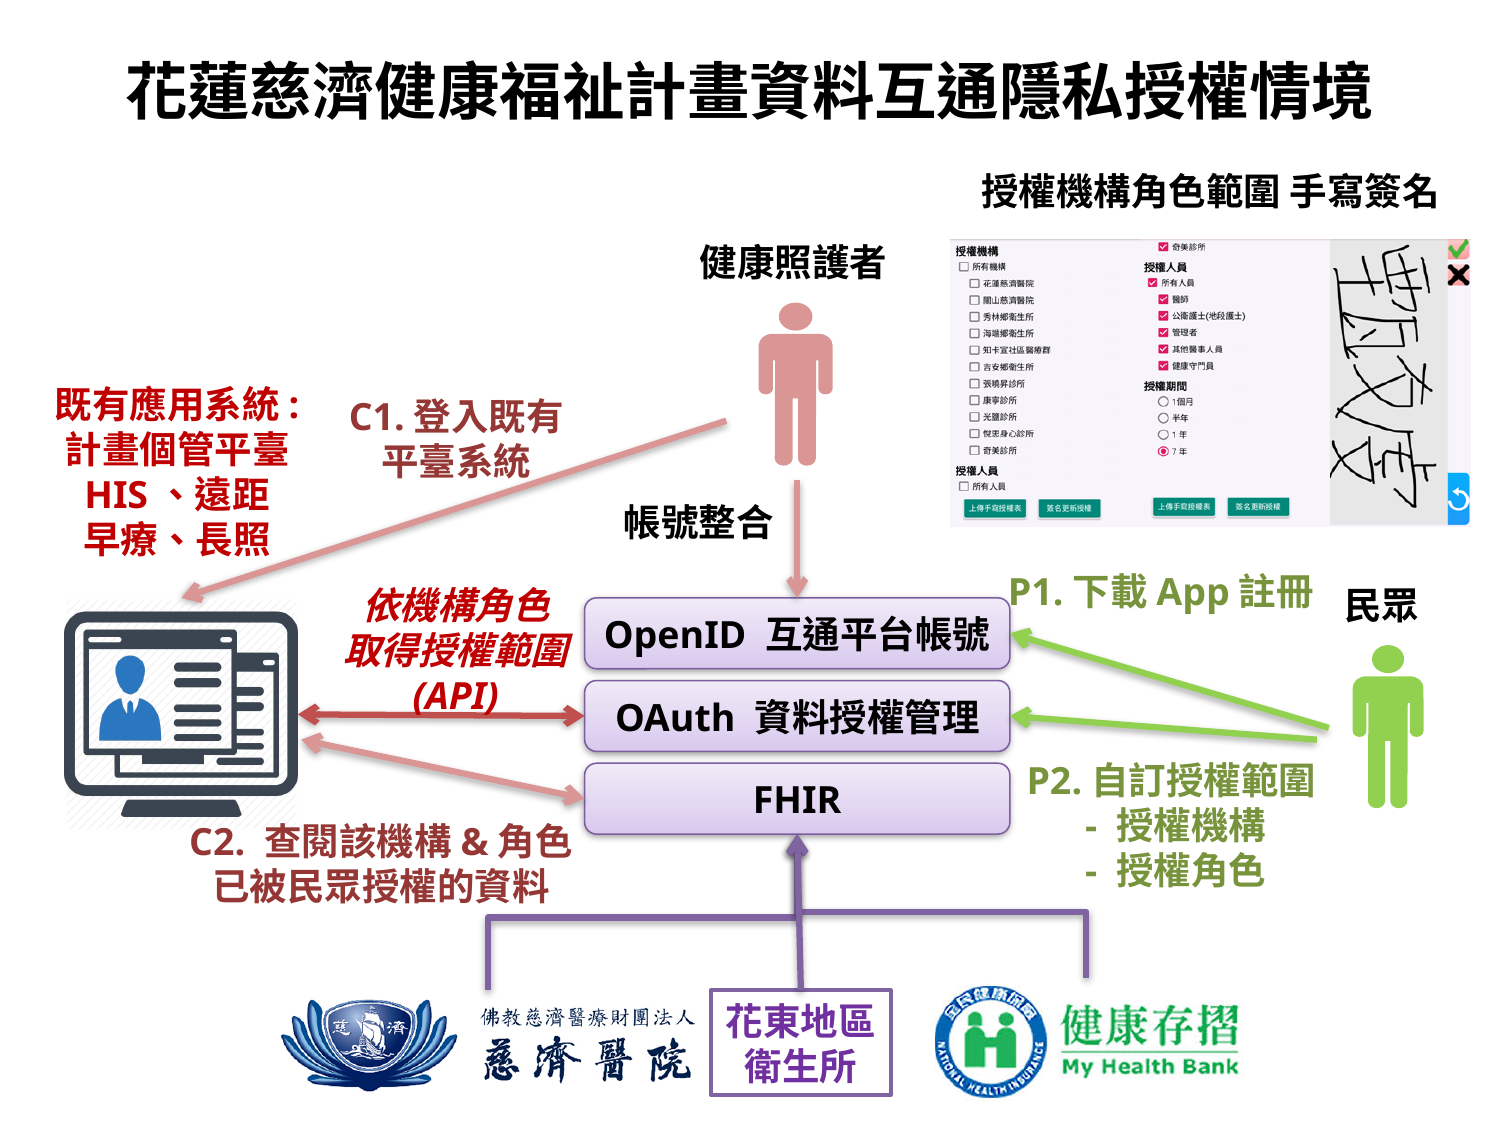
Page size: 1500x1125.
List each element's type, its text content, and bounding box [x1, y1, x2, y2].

text_box 授權機構角色範圍 手寫簽名 [966, 160, 1455, 221]
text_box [796, 833, 802, 991]
text_box FHIR [731, 762, 867, 835]
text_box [1004, 560, 1436, 902]
text_box OAuth 資料授權管理 [731, 679, 999, 753]
text_box 花東地區 衛生所 [709, 988, 893, 1097]
picture [272, 990, 703, 1099]
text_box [608, 231, 904, 599]
title 花蓮慈濟健康福祉計畫資料互通隱私授權情境 [75, 0, 1425, 183]
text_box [42, 373, 727, 917]
picture [950, 239, 1471, 528]
picture [926, 978, 1246, 1107]
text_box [869, 761, 1015, 1052]
text_box OpenID 互通平台帳號 [731, 597, 999, 670]
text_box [564, 757, 721, 1067]
